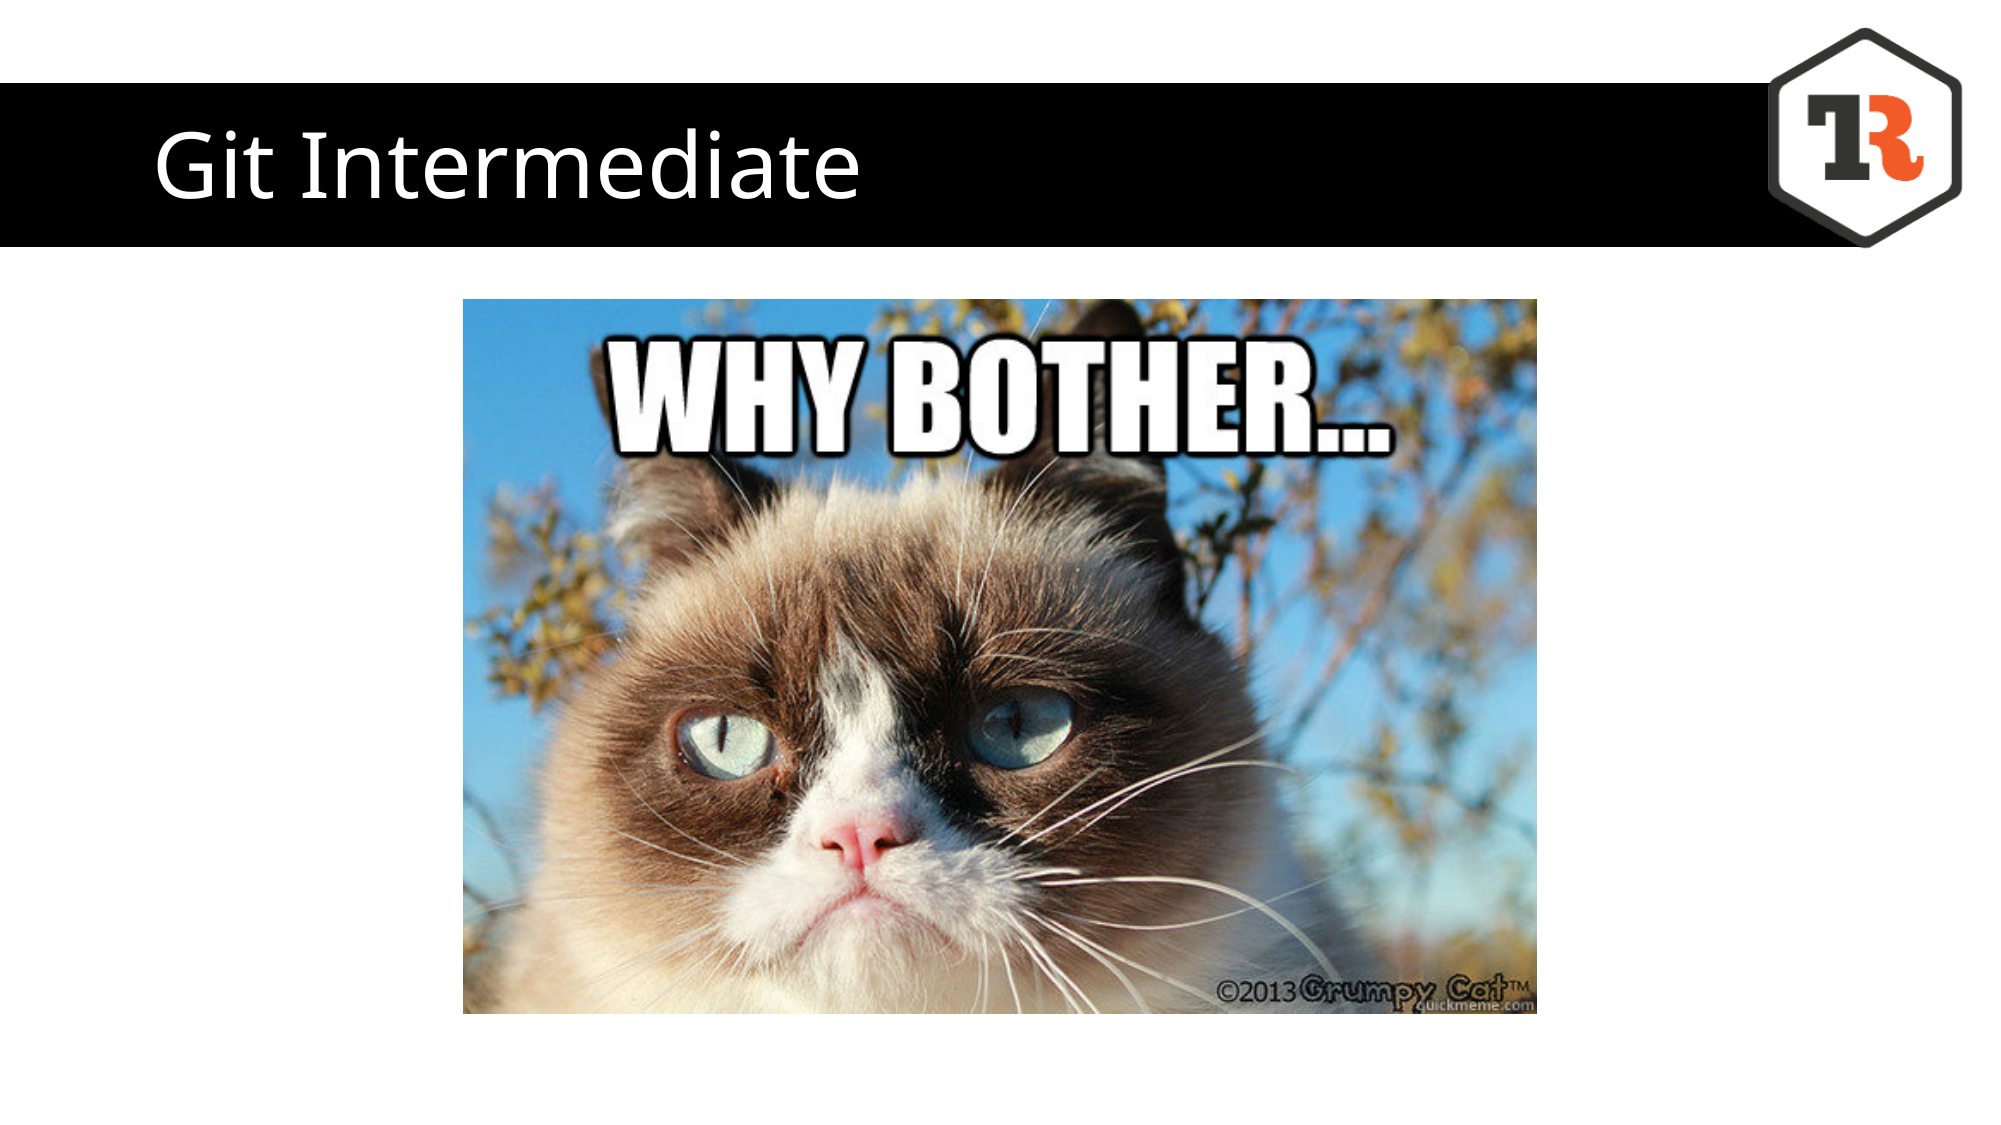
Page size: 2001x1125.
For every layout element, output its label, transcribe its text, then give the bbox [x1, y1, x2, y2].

picture [1747, 20, 1981, 254]
title Git Intermediate [137, 59, 1863, 278]
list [137, 299, 1863, 1014]
